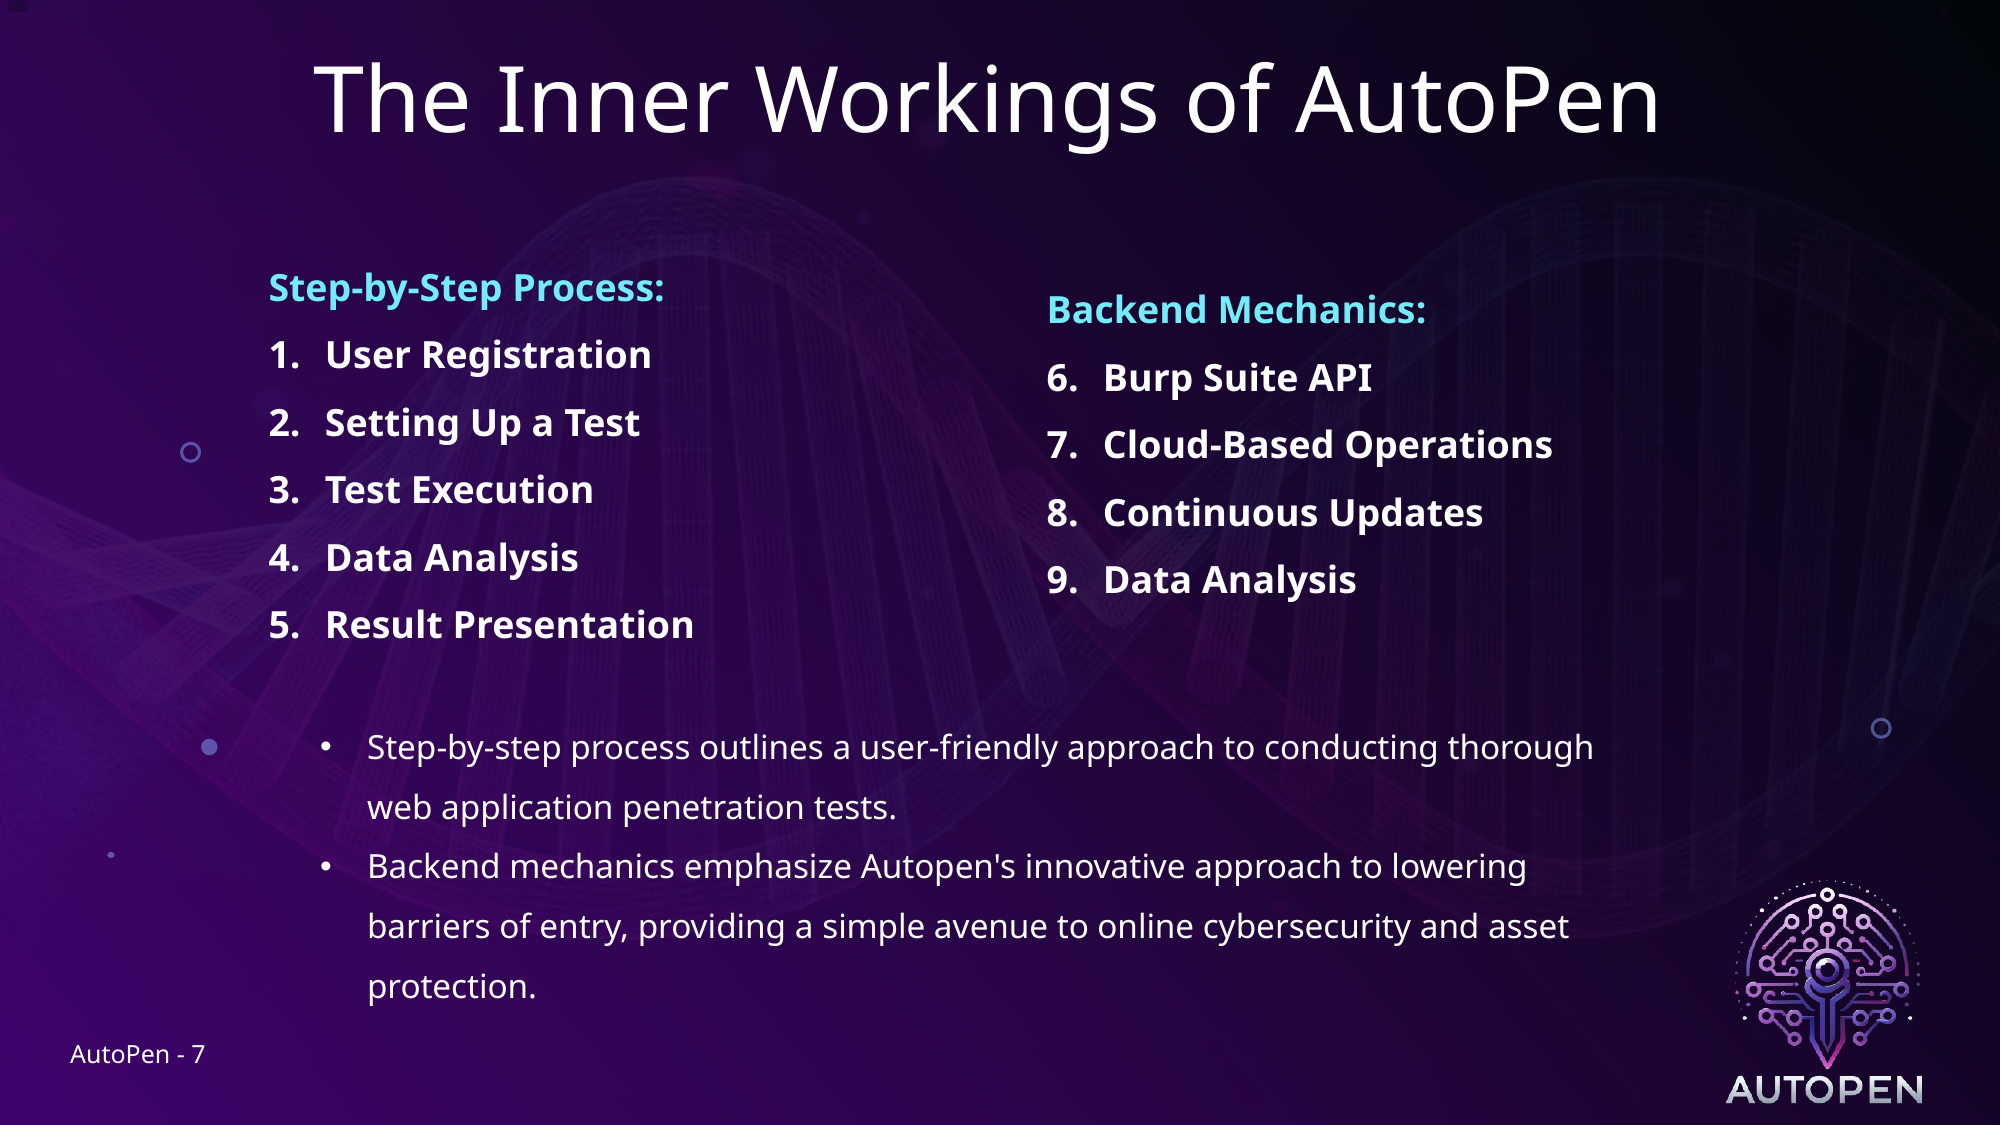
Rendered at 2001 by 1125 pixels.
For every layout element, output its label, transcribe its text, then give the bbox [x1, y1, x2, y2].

text_box Step-by-Step Process: User Registration Setting Up a Test Test Execution Data Analysis Result Presentation Backend Mechanics: Burp Suite API Cloud-Based Operations Continuous Updates Data Analysis [253, 256, 1840, 907]
picture [1635, 809, 2000, 1125]
text_box Step-by-step process outlines a user-friendly approach to conducting thorough web application penetration tests. Backend mechanics emphasize Autopen's innovative approach to lowering barriers of entry, providing a simple avenue to online cybersecurity and asset protection. [305, 698, 1621, 1118]
footer AutoPen - 7 [55, 1023, 305, 1084]
title The Inner Workings of AutoPen [138, 0, 1864, 212]
